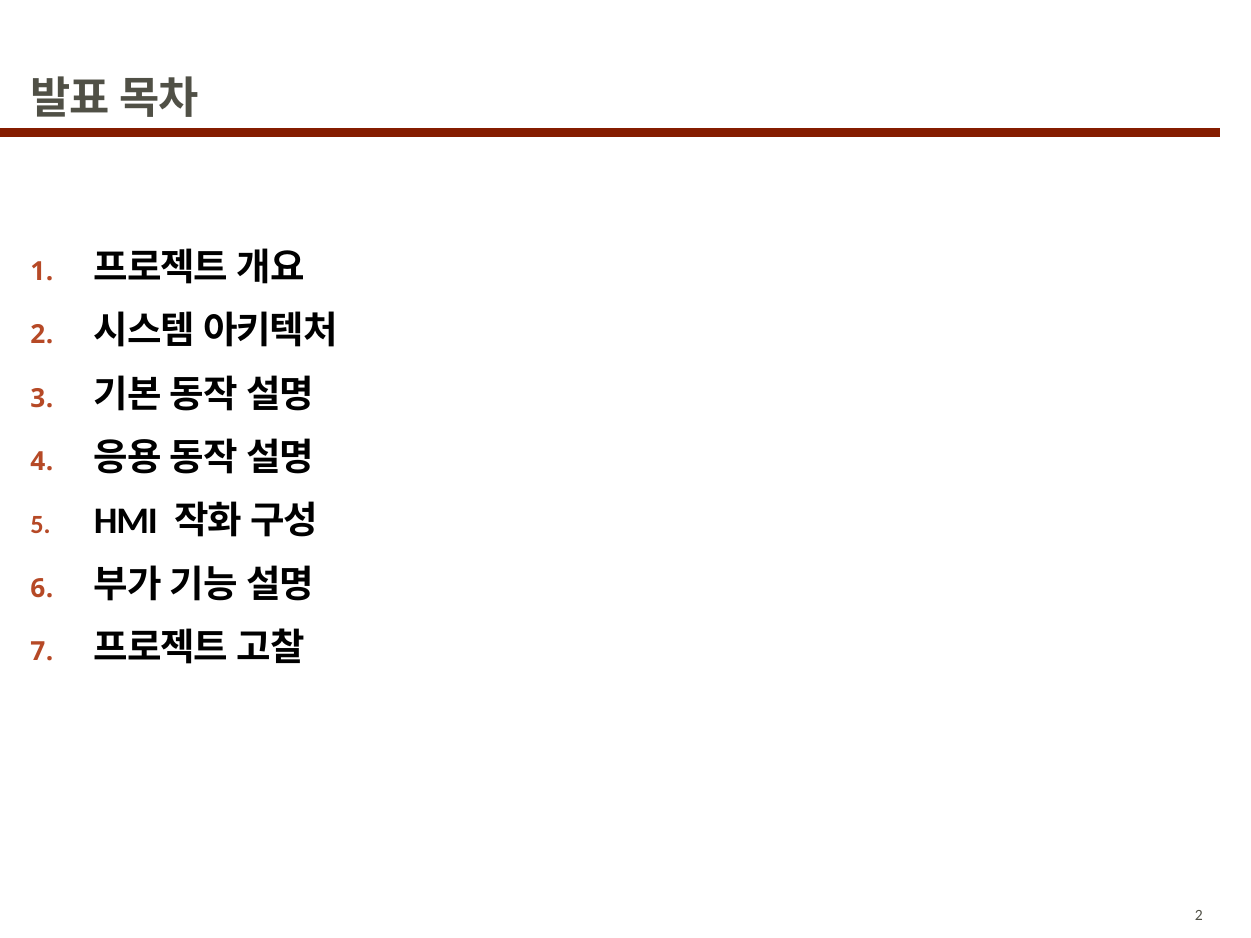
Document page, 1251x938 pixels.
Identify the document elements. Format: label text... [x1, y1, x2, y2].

slide_number 2 [900, 901, 1203, 938]
title 발표 목차 [30, 14, 1220, 129]
list 프로젝트 개요 시스템 아키텍처 기본 동작 설명 응용 동작 설명 HMI 작화 구성 부가 기능 설명 프로젝트 고찰 [30, 234, 1220, 821]
